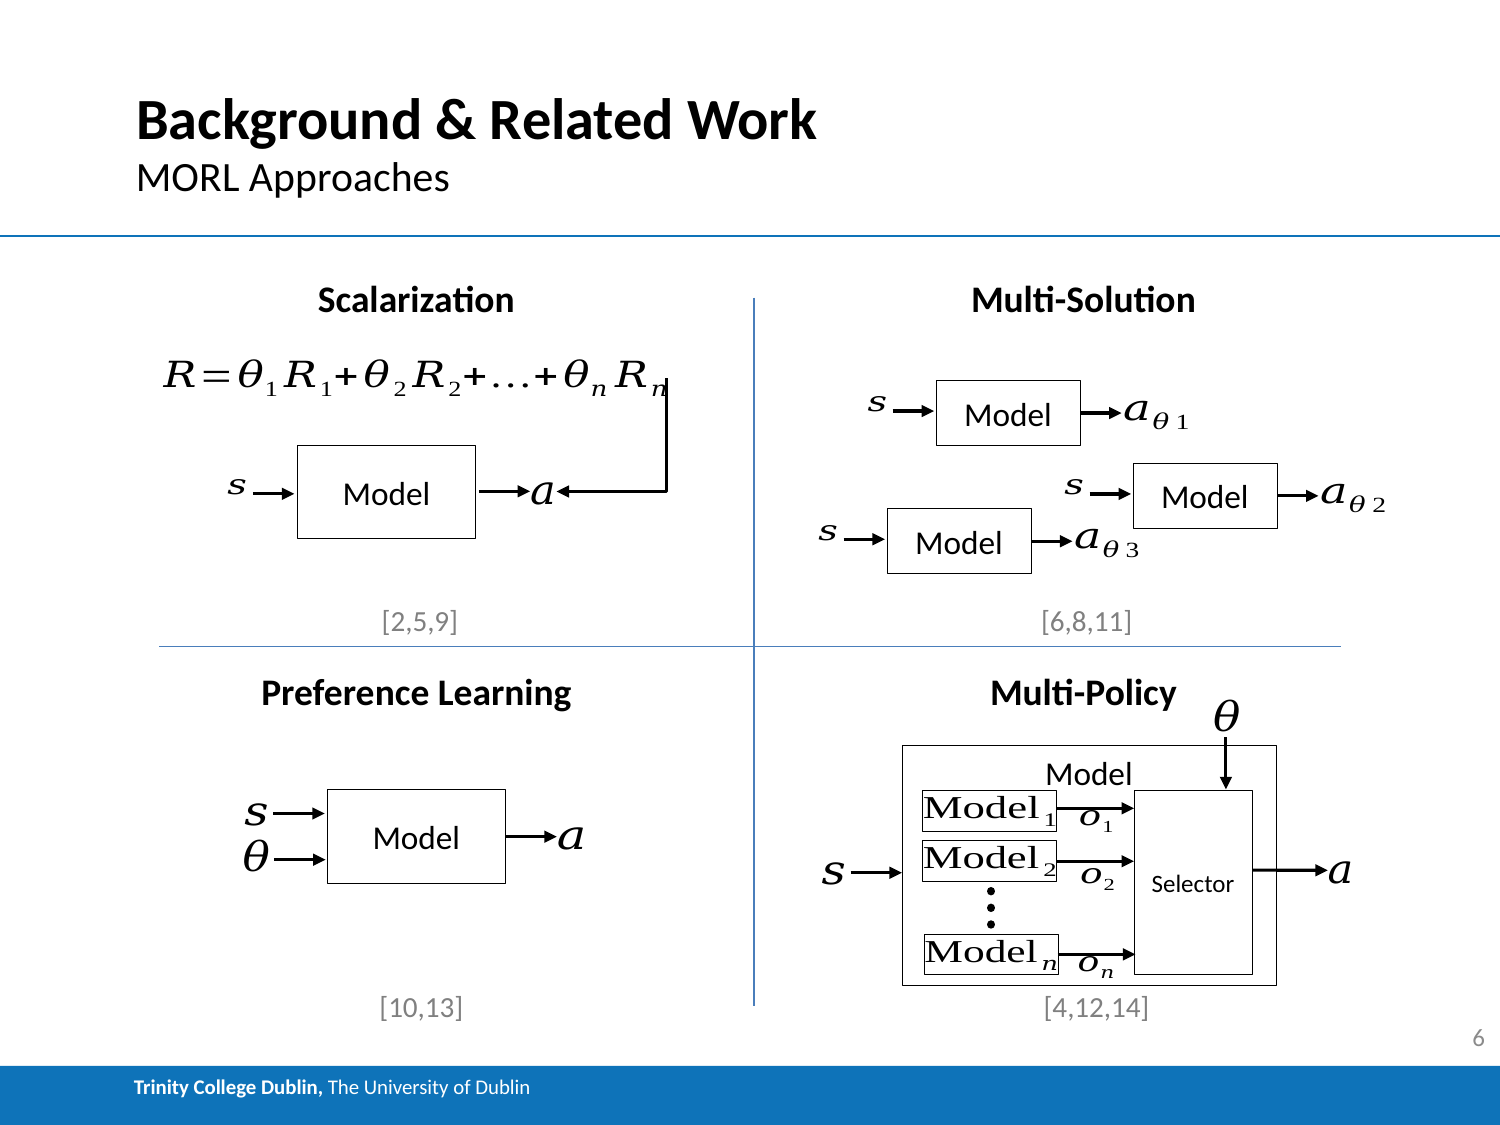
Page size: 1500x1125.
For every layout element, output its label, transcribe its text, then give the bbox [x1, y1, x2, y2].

text_box Model [900, 743, 1278, 988]
text_box Multi-Solution [896, 267, 1271, 327]
text_box Model [295, 443, 478, 541]
text_box Scalarization [229, 267, 604, 327]
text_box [864, 379, 1189, 446]
text_box [4,12,14] [1006, 980, 1187, 1031]
text_box Multi-Policy [896, 660, 1271, 721]
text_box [556, 377, 667, 492]
text_box [2,5,9] [354, 595, 486, 645]
text_box MORL Approaches [135, 149, 1367, 196]
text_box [1061, 462, 1386, 529]
title Background & Related Work [135, 59, 1367, 149]
text_box Selector [1132, 789, 1254, 976]
text_box [10,13] [331, 980, 512, 1031]
text_box Preference Learning [229, 660, 604, 721]
text_box Model [325, 787, 508, 885]
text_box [815, 508, 1140, 574]
text_box [6,8,11] [1021, 595, 1153, 645]
slide_number 6 [1162, 1006, 1500, 1067]
